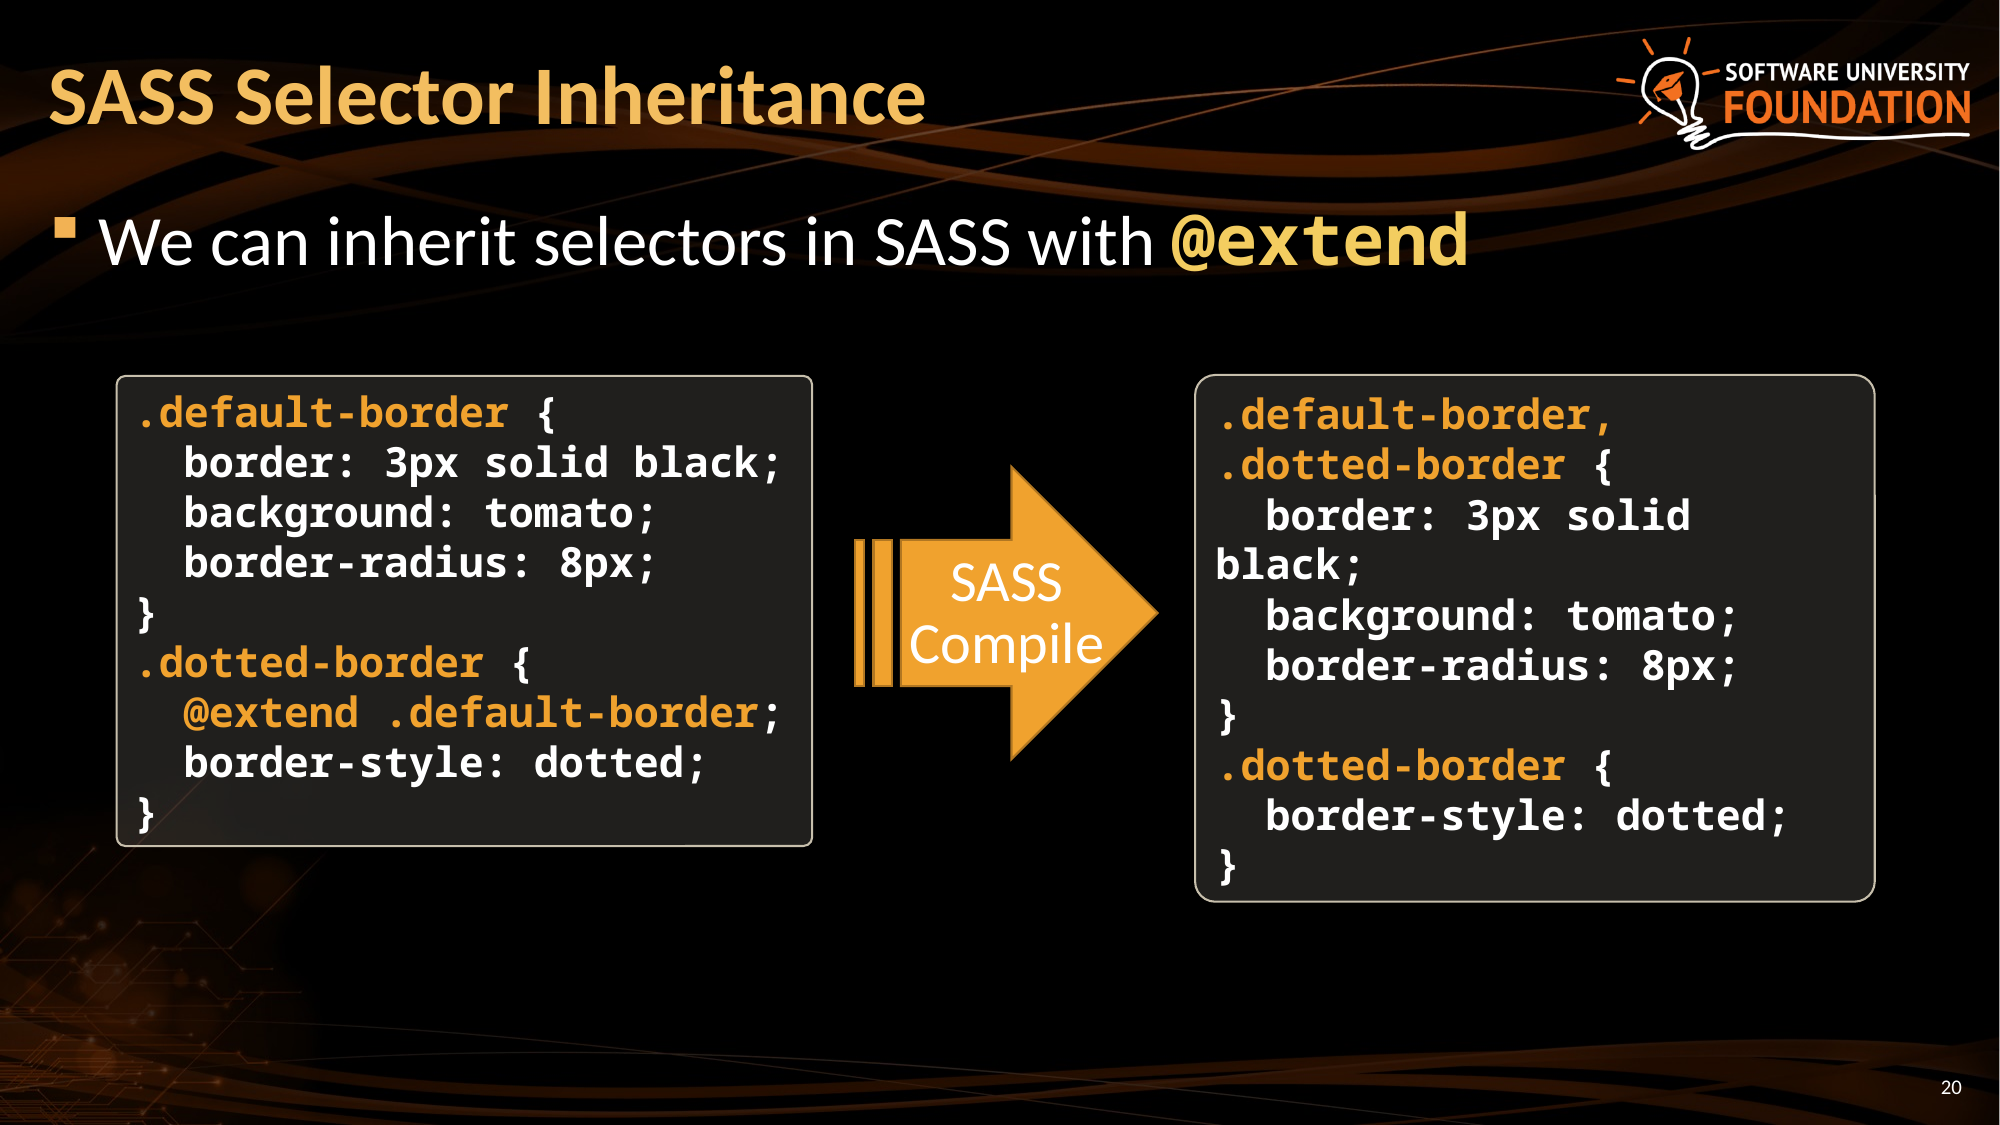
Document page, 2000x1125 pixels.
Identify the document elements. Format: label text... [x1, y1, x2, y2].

title SASS Selector Inheritance [30, 6, 1602, 189]
text_box .default-border, .dotted-border { border: 3px solid black; background: tomato; border-radius: 8px; } .dotted-border { border-style: dotted; } [1195, 374, 1875, 902]
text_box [855, 466, 1158, 760]
text_box .default-border { border: 3px solid black; background: tomato; border-radius: 8px; } .dotted-border { @extend .default-border; border-style: dotted; } [116, 375, 813, 847]
list We can inherit selectors in SASS with @extend [31, 188, 1968, 1103]
picture [0, 0, 2000, 1125]
